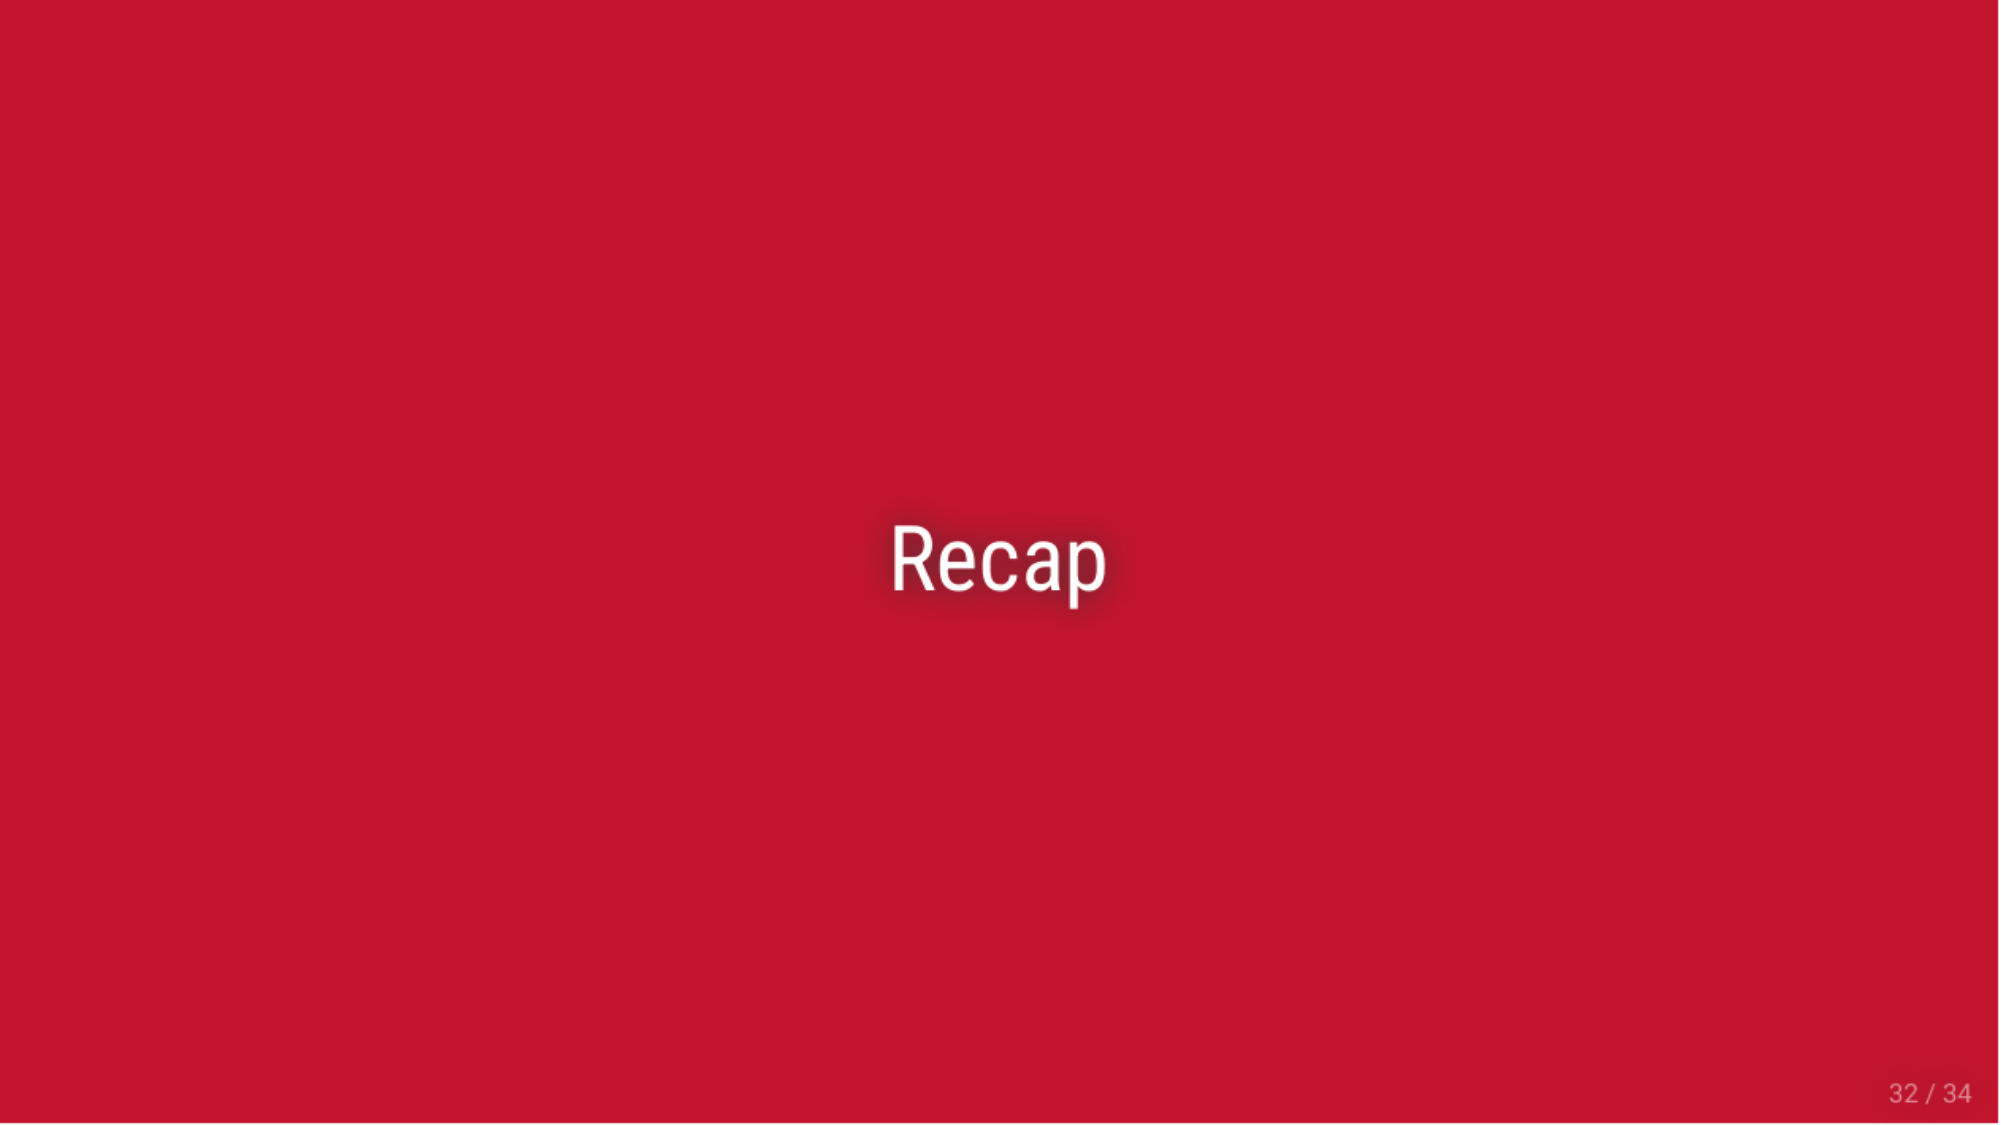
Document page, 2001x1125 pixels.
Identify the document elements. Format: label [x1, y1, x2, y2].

list [0, 0, 2000, 1125]
